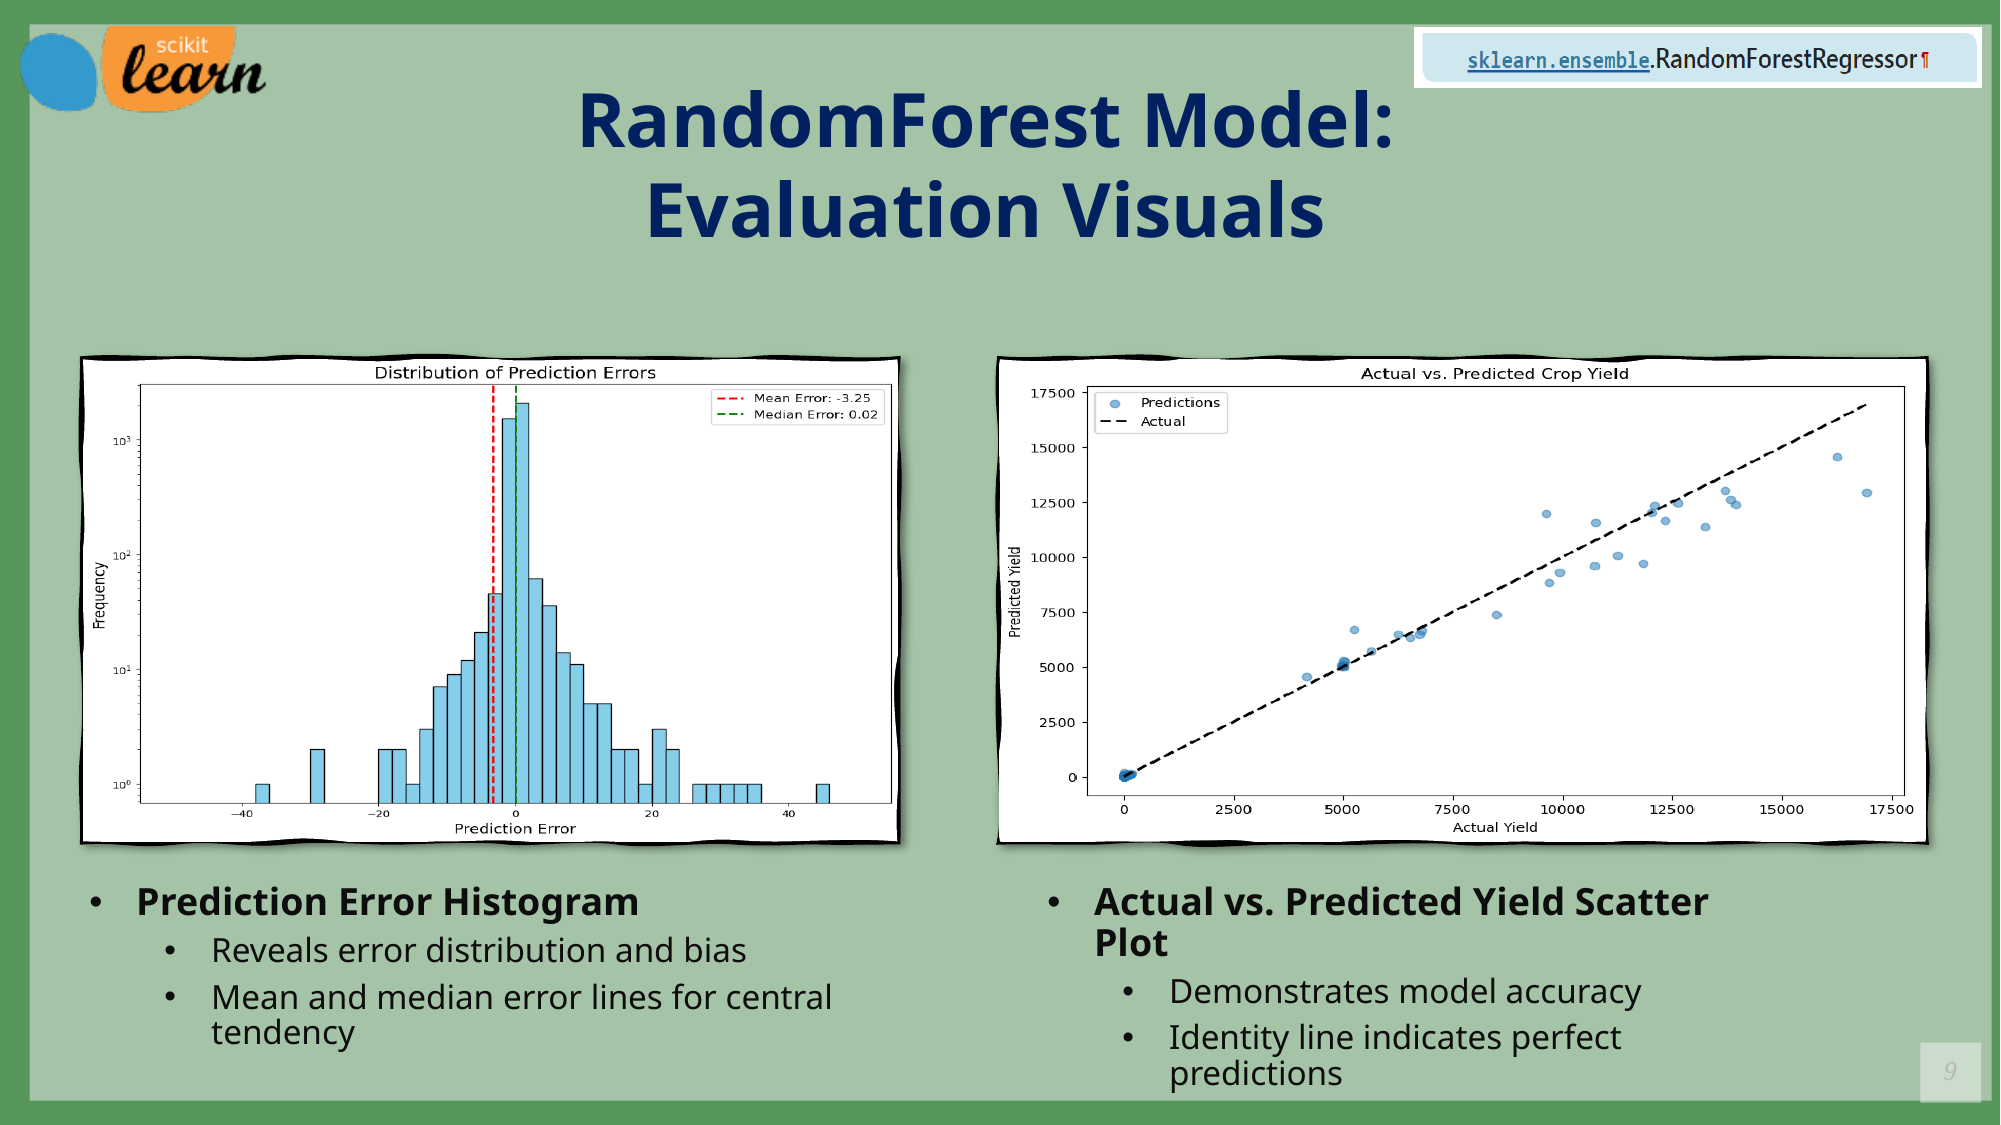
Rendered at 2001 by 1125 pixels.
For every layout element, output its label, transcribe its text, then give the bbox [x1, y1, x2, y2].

text_box Actual vs. Predicted Yield Scatter Plot Demonstrates model accuracy Identity line indicates perfect predictions [897, 883, 1775, 1043]
picture [999, 359, 1926, 842]
picture [83, 359, 898, 842]
picture [18, 26, 269, 117]
title [29, 24, 1992, 1101]
text_box Prediction Error Histogram Reveals error distribution and bias Mean and median error lines for central tendency [0, 883, 897, 1043]
picture [1414, 27, 1982, 88]
text_box RandomForest Model: Evaluation Visuals [350, 65, 1621, 261]
slide_number 9 [1920, 1042, 1982, 1103]
